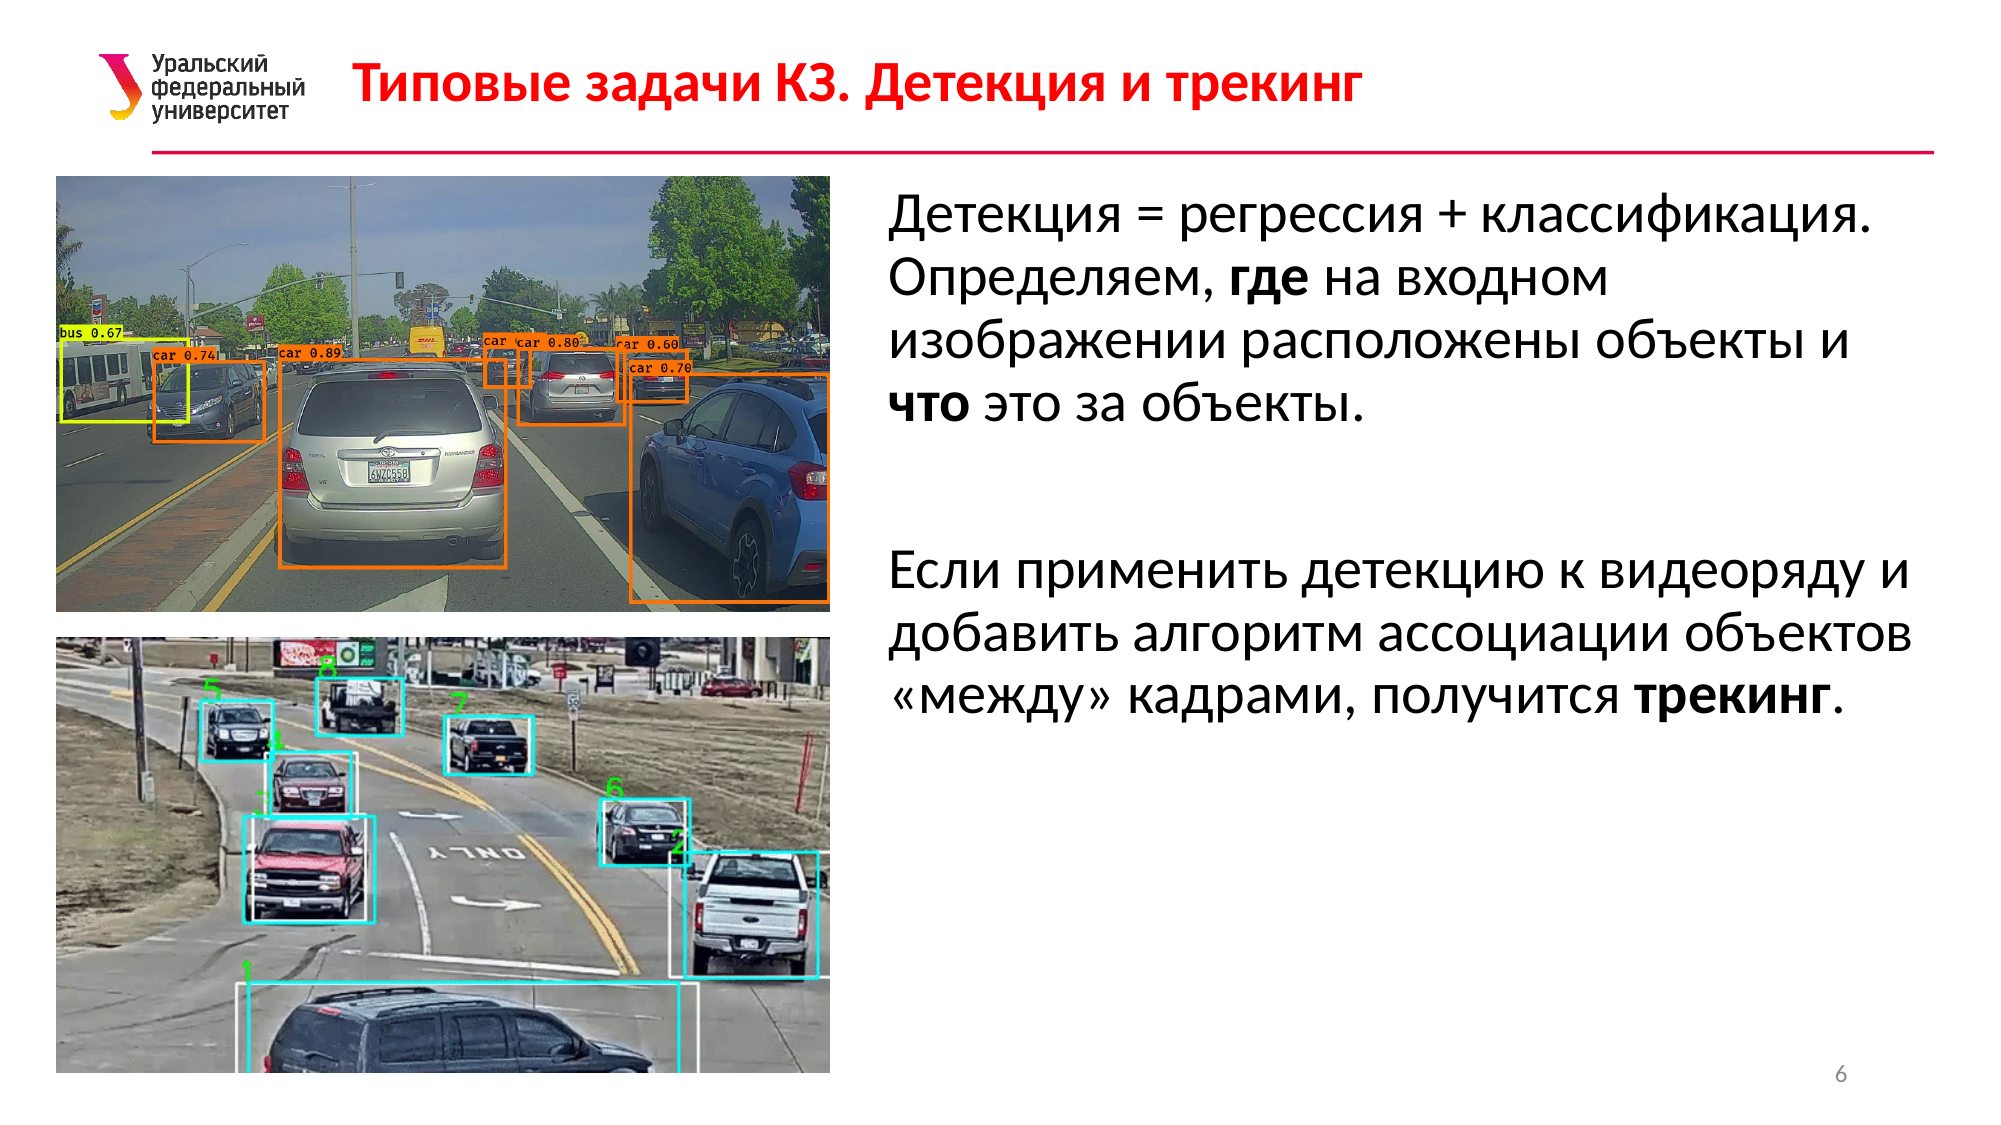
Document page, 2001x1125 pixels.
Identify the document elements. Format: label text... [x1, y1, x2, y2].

picture [56, 176, 830, 612]
slide_number 6 [1412, 1042, 1863, 1103]
picture [56, 637, 830, 1073]
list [98, 52, 320, 124]
text_box [151, 150, 1935, 155]
text_box Детекция = регрессия + классификация. Определяем, где на входном изображении расположены объекты и что это за объекты. Если применить детекцию к видеоряду и добавить алгоритм ассоциации объектов «между» кадрами, получится трекинг. [873, 174, 1933, 1017]
text_box Типовые задачи КЗ. Детекция и трекинг [337, 36, 1945, 121]
